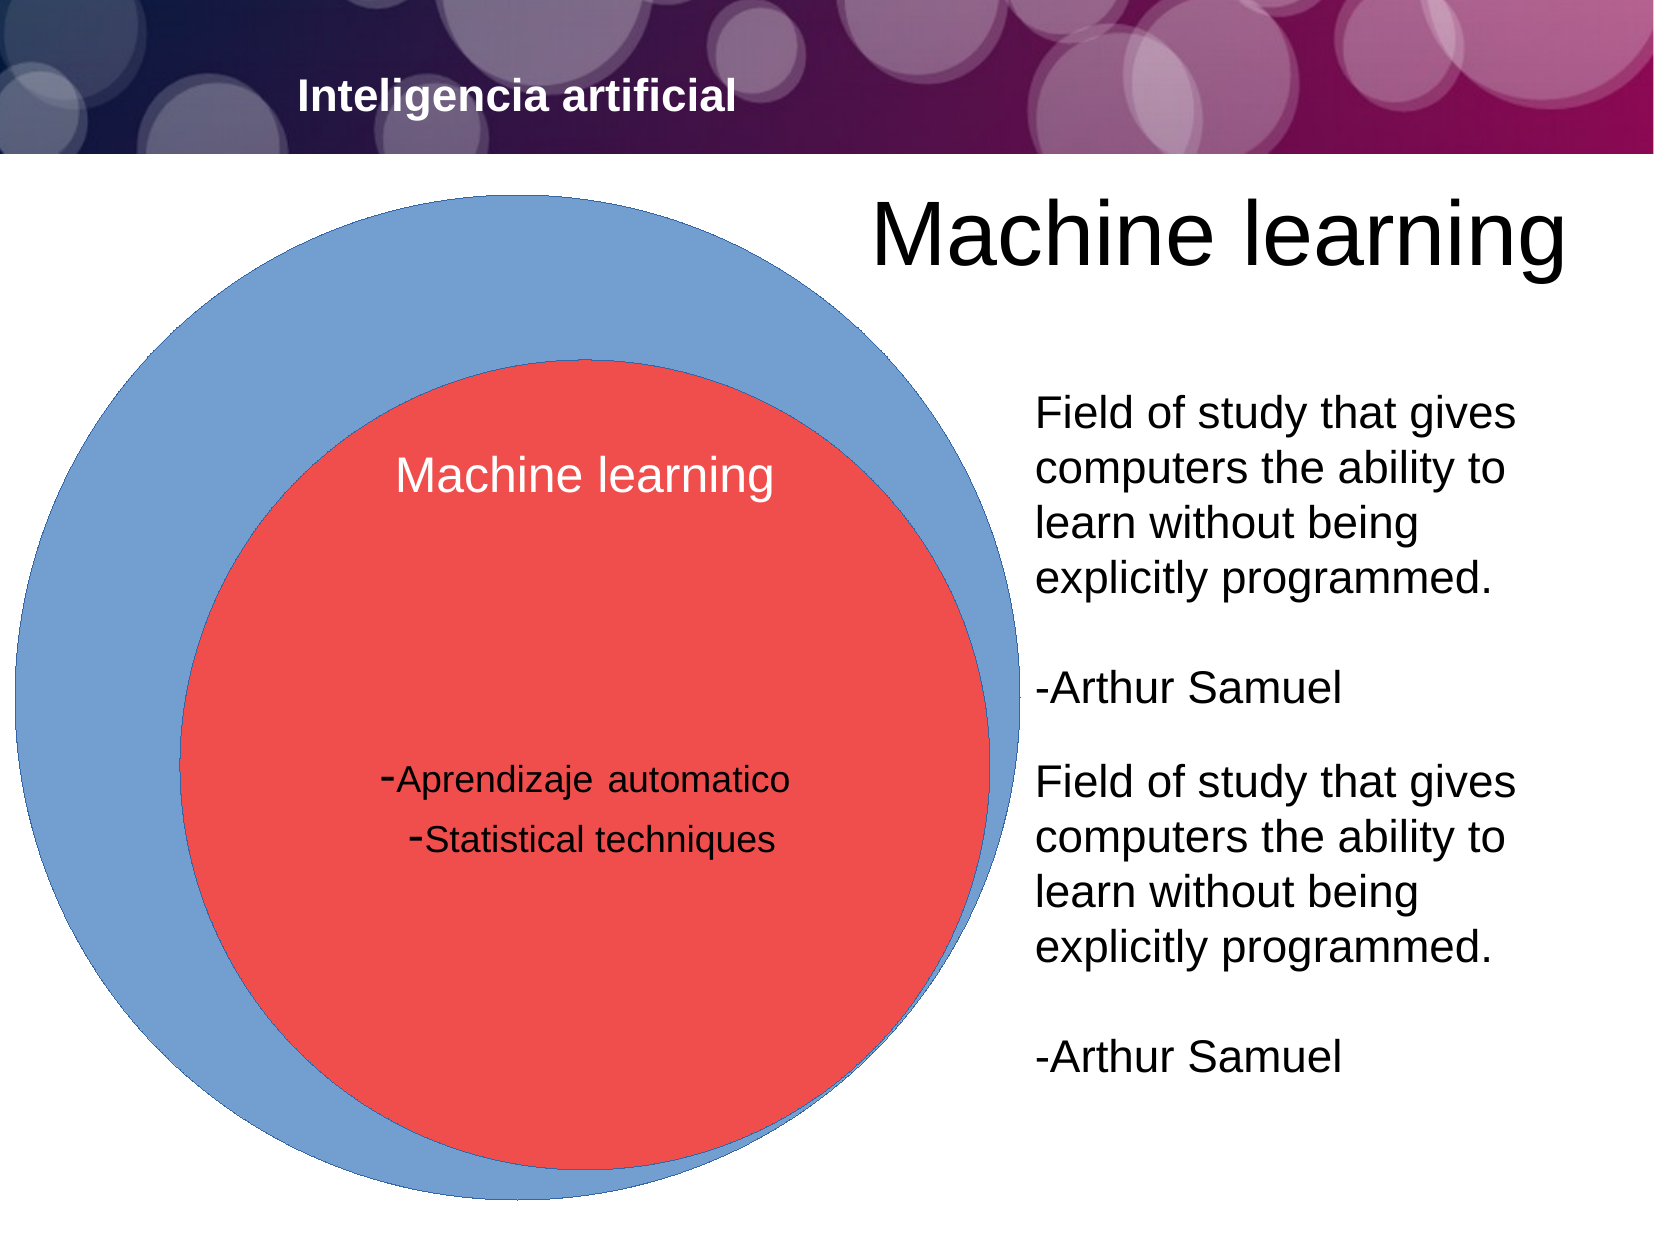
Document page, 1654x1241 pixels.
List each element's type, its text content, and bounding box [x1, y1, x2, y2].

picture [0, 0, 1654, 154]
text_box Field of study that gives computers the ability to learn without being explicitly programmed.​ ​ -Arthur Samuel​ [1020, 375, 1654, 744]
text_box Field of study that gives computers the ability to learn without being explicitly programmed.​ ​ -Arthur Samuel​ [1020, 744, 1654, 1135]
text_box Machine learning [195, 143, 1654, 315]
text_box Machine learning -Aprendizaje automatico -Statistical techniques [179, 359, 990, 1170]
text_box Inteligencia artificial [15, 312, 1020, 1201]
